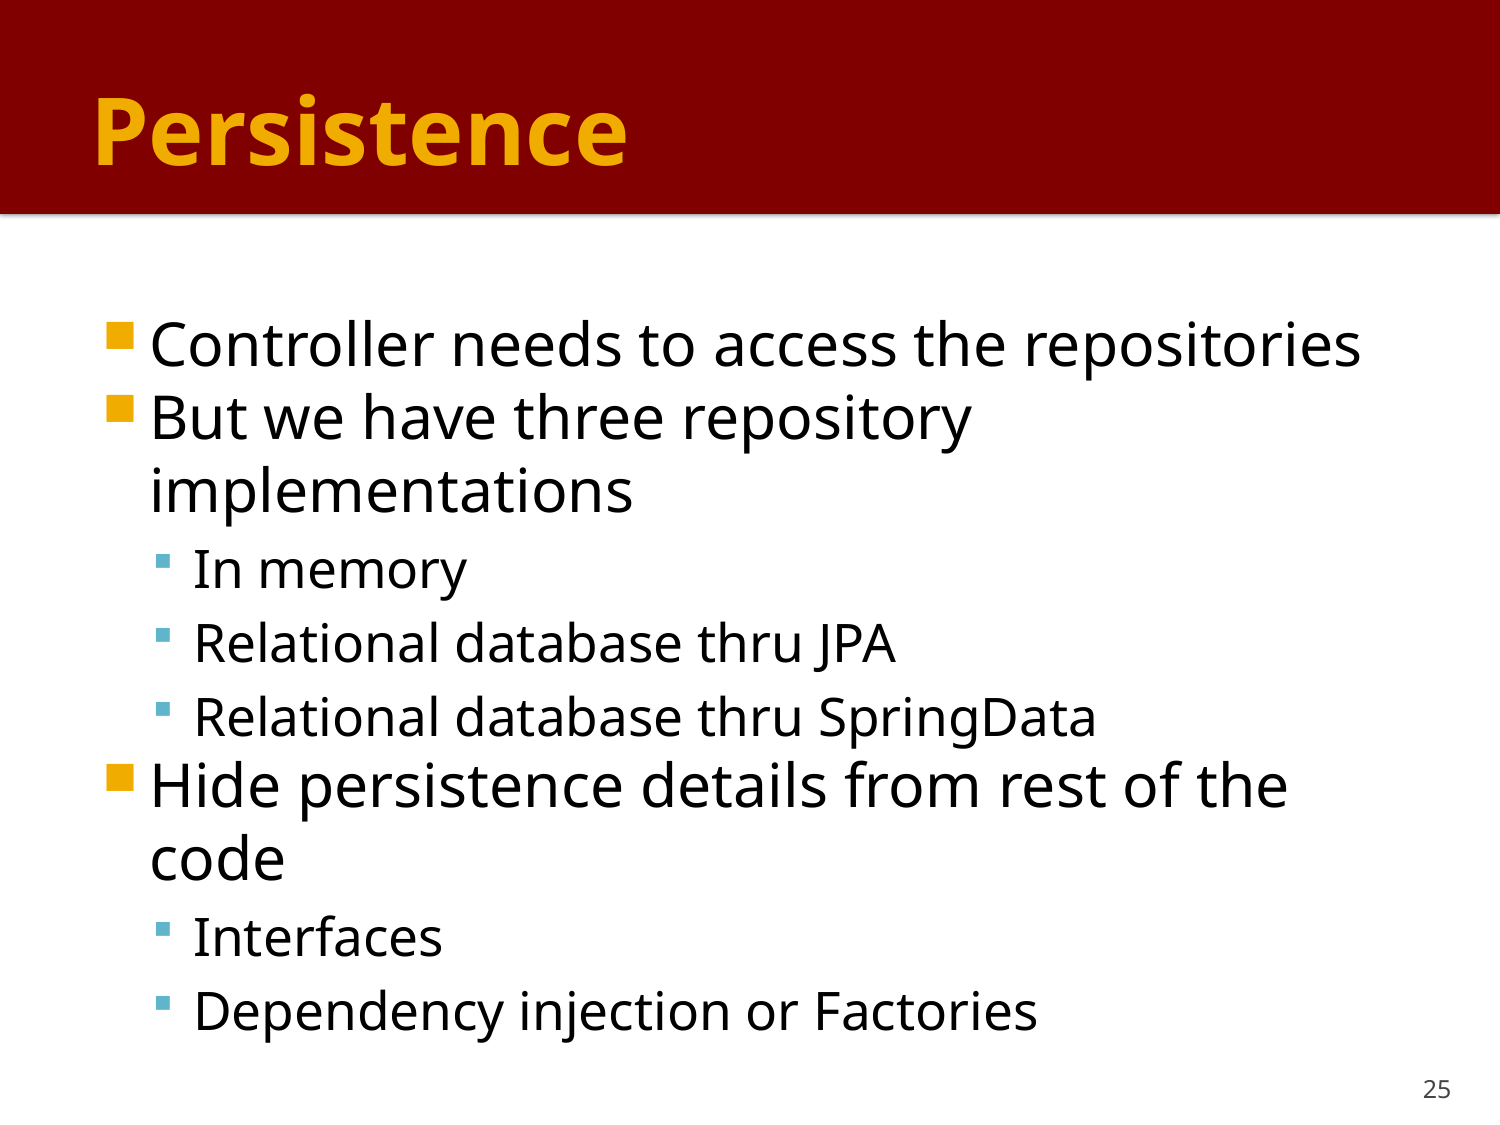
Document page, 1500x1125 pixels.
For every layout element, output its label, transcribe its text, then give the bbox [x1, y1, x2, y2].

list Controller needs to access the repositories But we have three repository implementations In memory Relational database thru JPA Relational database thru SpringData Hide persistence details from rest of the code Interfaces Dependency injection or Factories [75, 291, 1425, 1050]
slide_number 25 [1345, 1062, 1467, 1108]
title Persistence [75, 25, 1425, 231]
